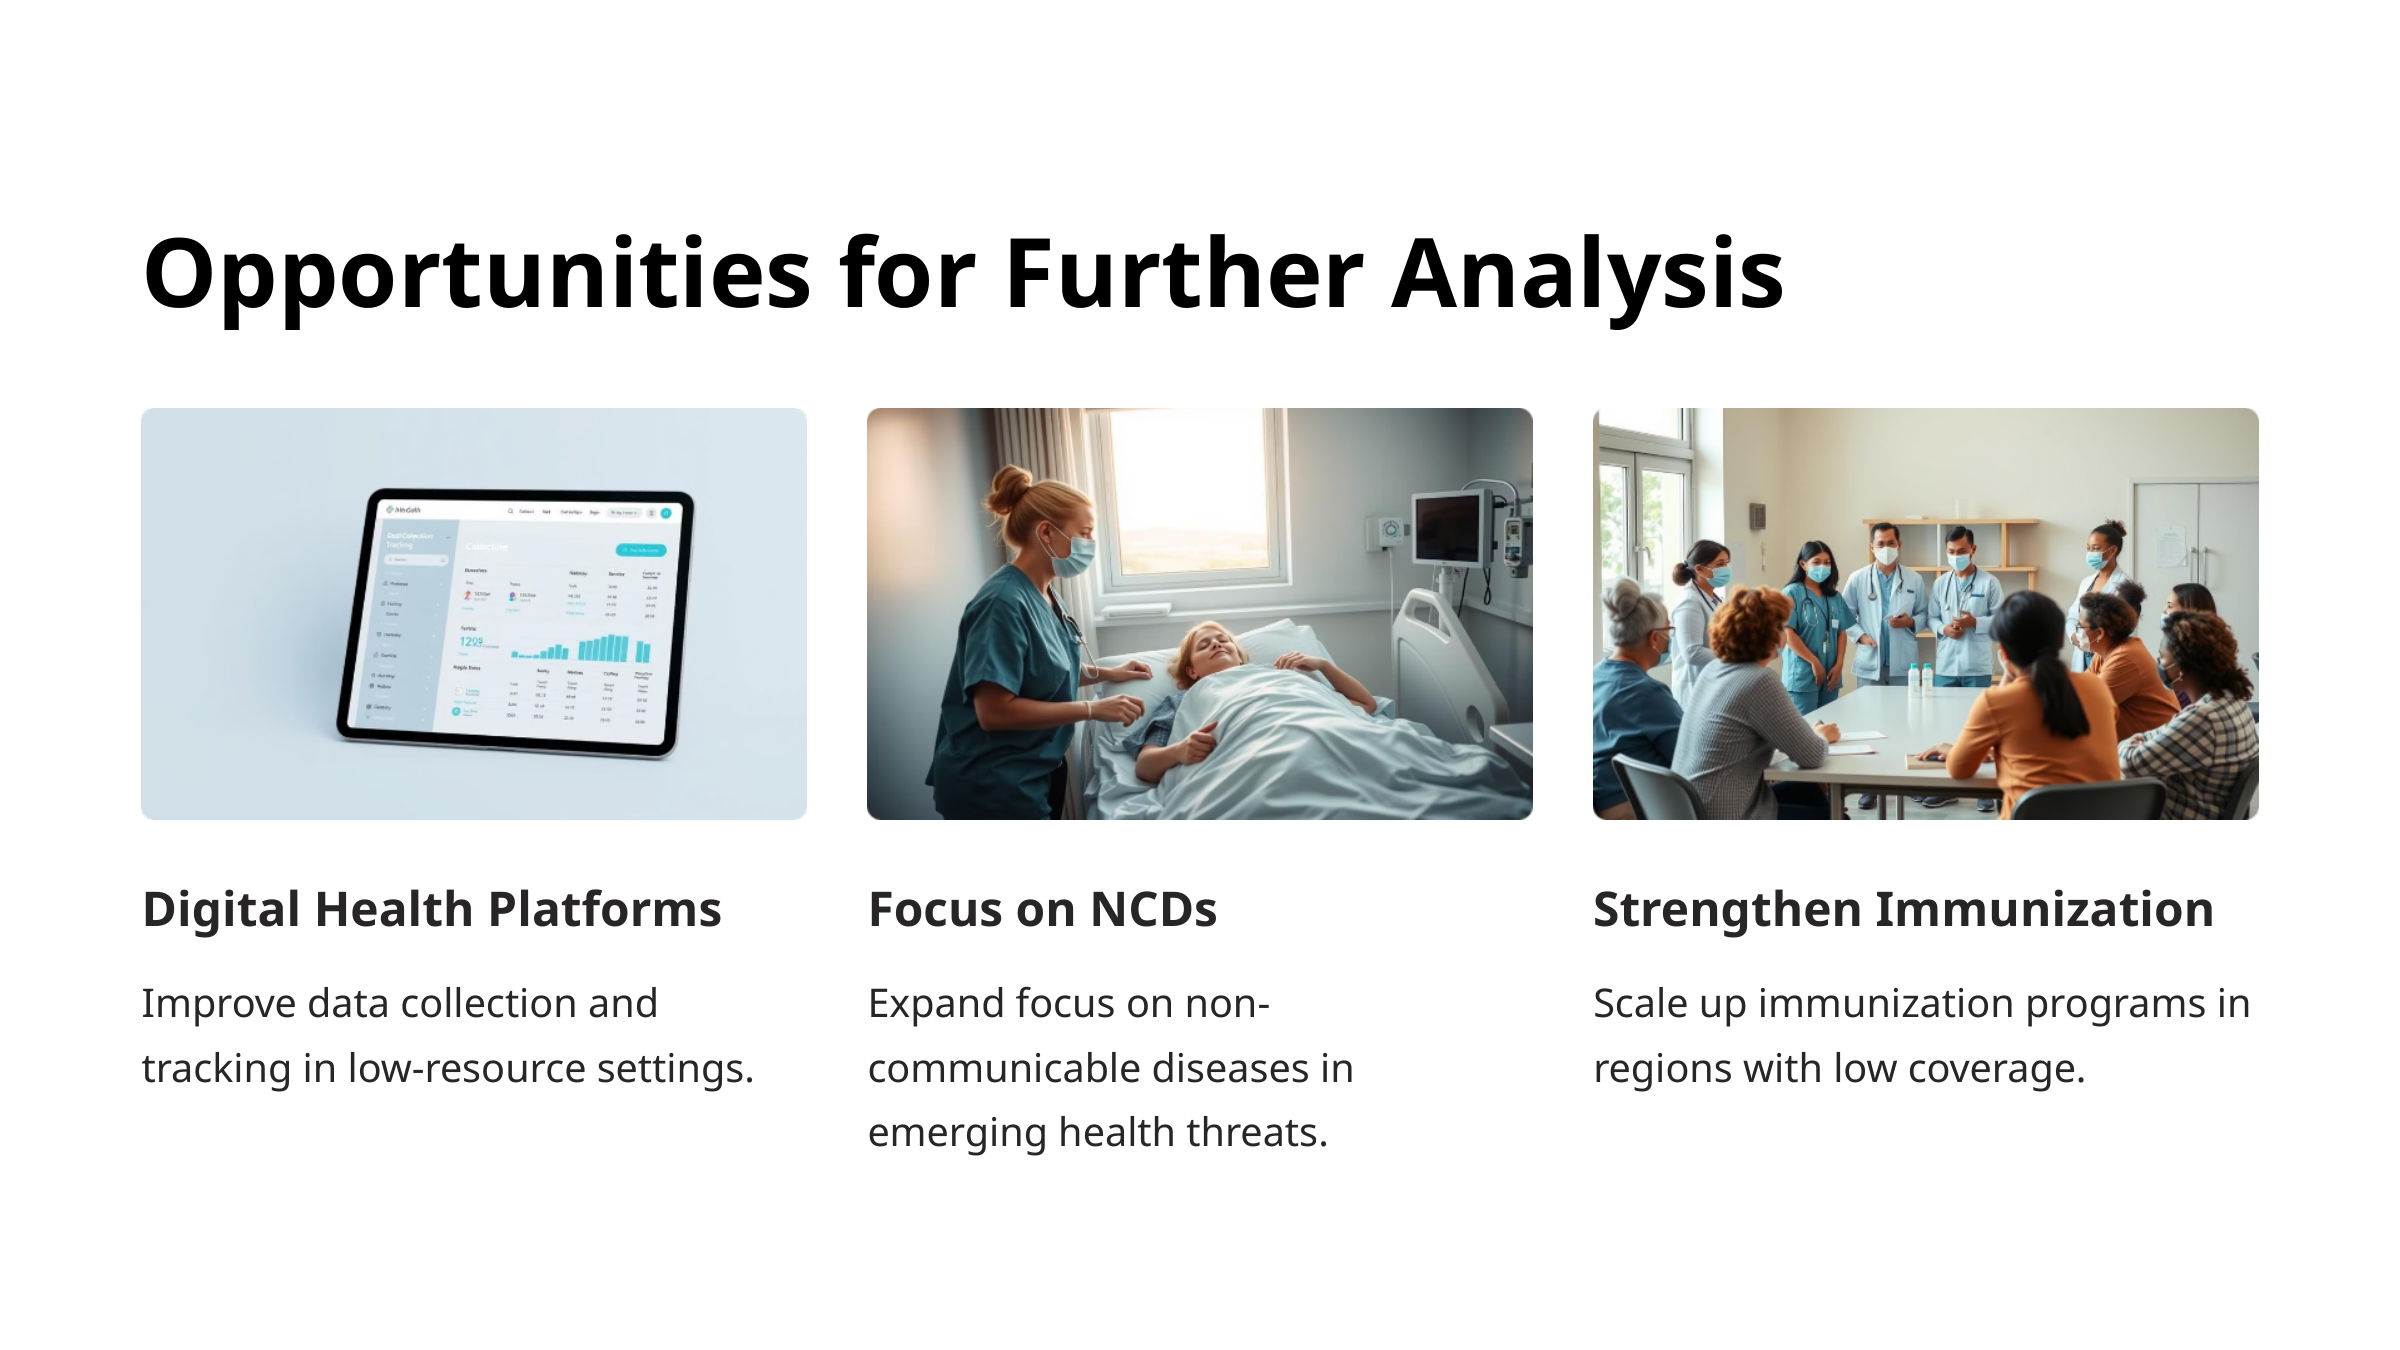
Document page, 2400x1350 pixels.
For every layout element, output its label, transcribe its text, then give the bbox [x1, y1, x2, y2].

picture [1593, 408, 2259, 820]
text_box Improve data collection and tracking in low-resource settings. [141, 960, 807, 1091]
text_box Focus on NCDs [867, 870, 1399, 937]
text_box Opportunities for Further Analysis [141, 194, 1831, 328]
text_box Digital Health Platforms [141, 870, 736, 937]
text_box Scale up immunization programs in regions with low coverage. [1593, 960, 2259, 1091]
picture [867, 408, 1533, 820]
text_box Strengthen Immunization [1593, 870, 2227, 937]
text_box Expand focus on non-communicable diseases in emerging health threats. [867, 960, 1533, 1156]
picture [141, 408, 807, 820]
